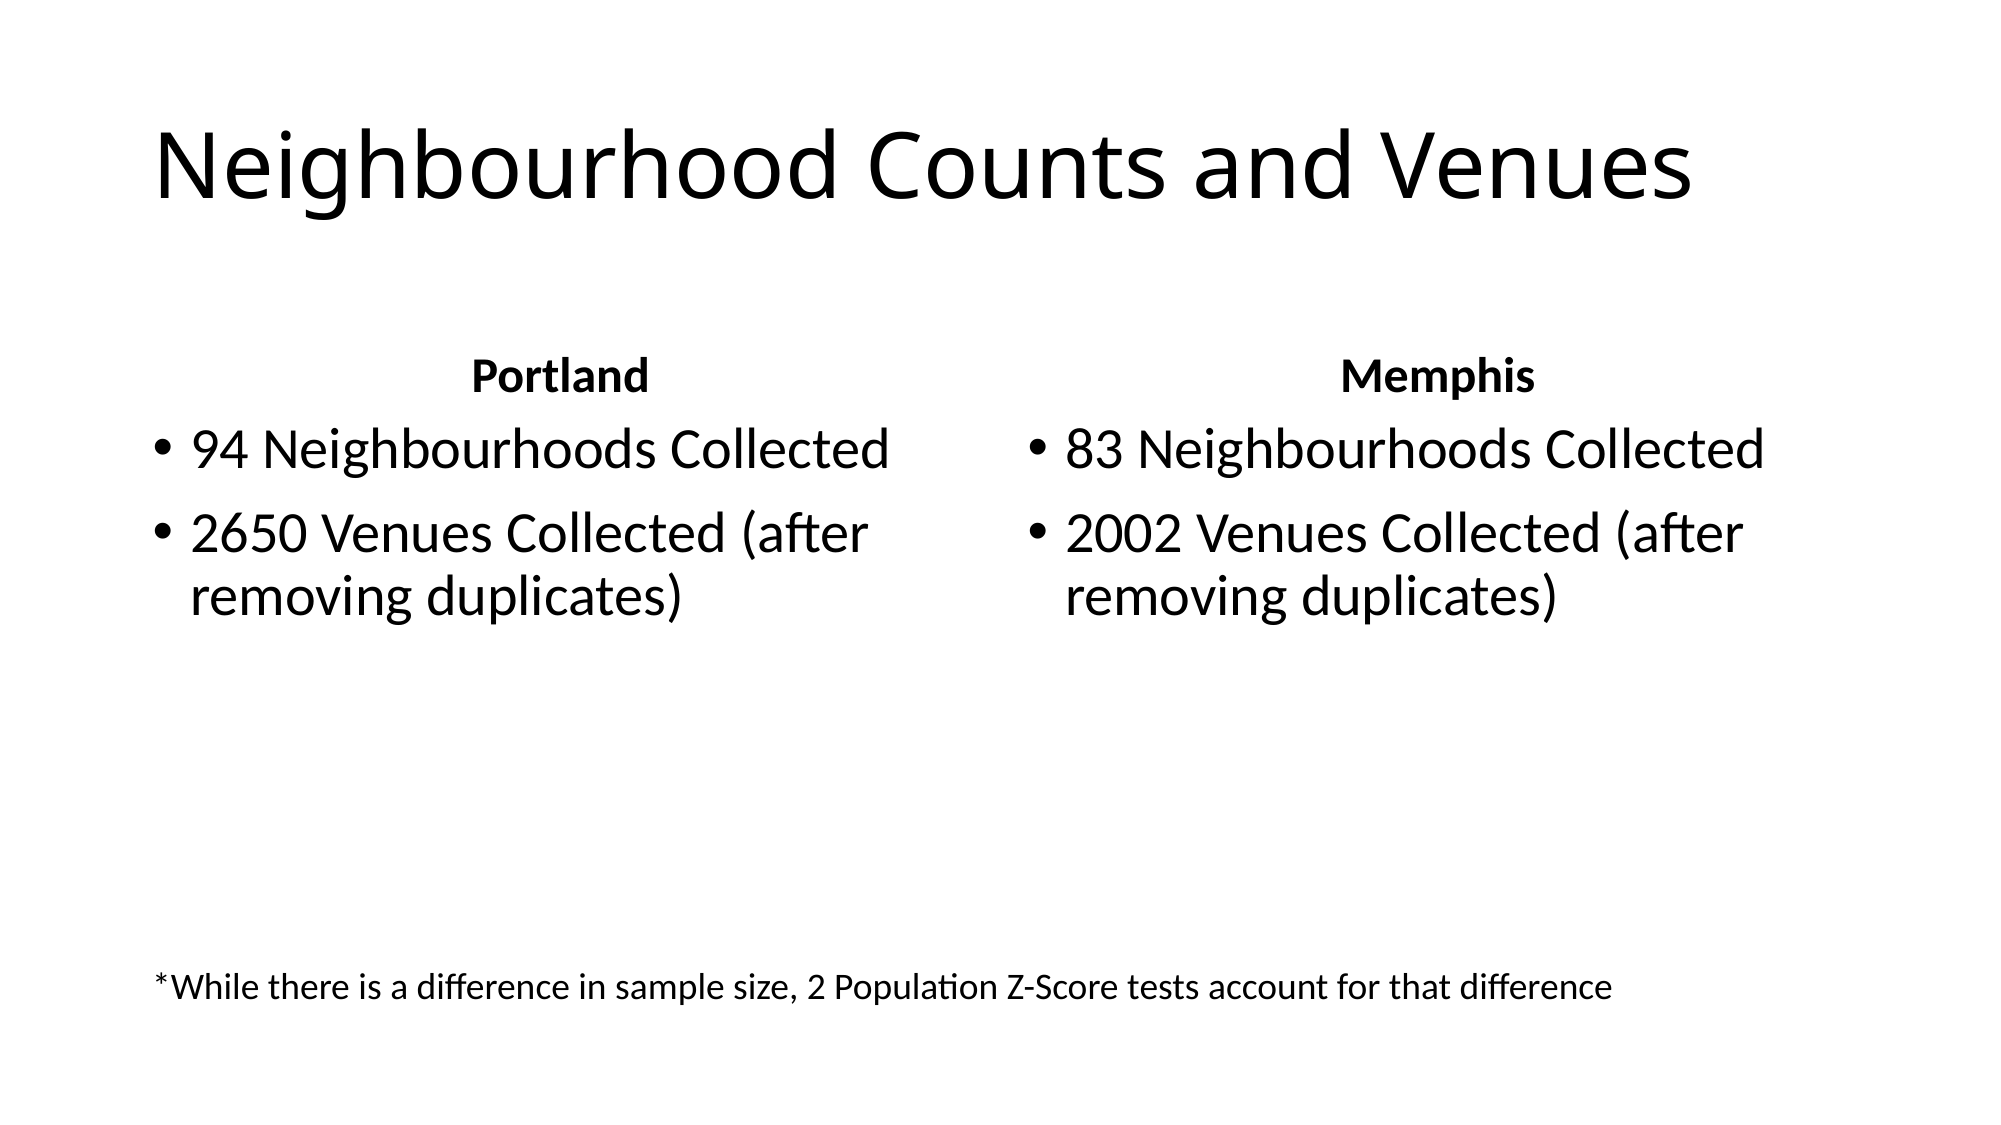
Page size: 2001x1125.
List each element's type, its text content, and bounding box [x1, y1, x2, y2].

list 83 Neighbourhoods Collected 2002 Venues Collected (after removing duplicates) [1012, 410, 1863, 954]
title Neighbourhood Counts and Venues [137, 59, 1863, 278]
list Memphis [1012, 275, 1863, 410]
text_box *While there is a difference in sample size, 2 Population Z-Score tests account for that difference [137, 954, 1863, 1015]
list Portland [137, 275, 984, 410]
list 94 Neighbourhoods Collected 2650 Venues Collected (after removing duplicates) [137, 410, 984, 954]
